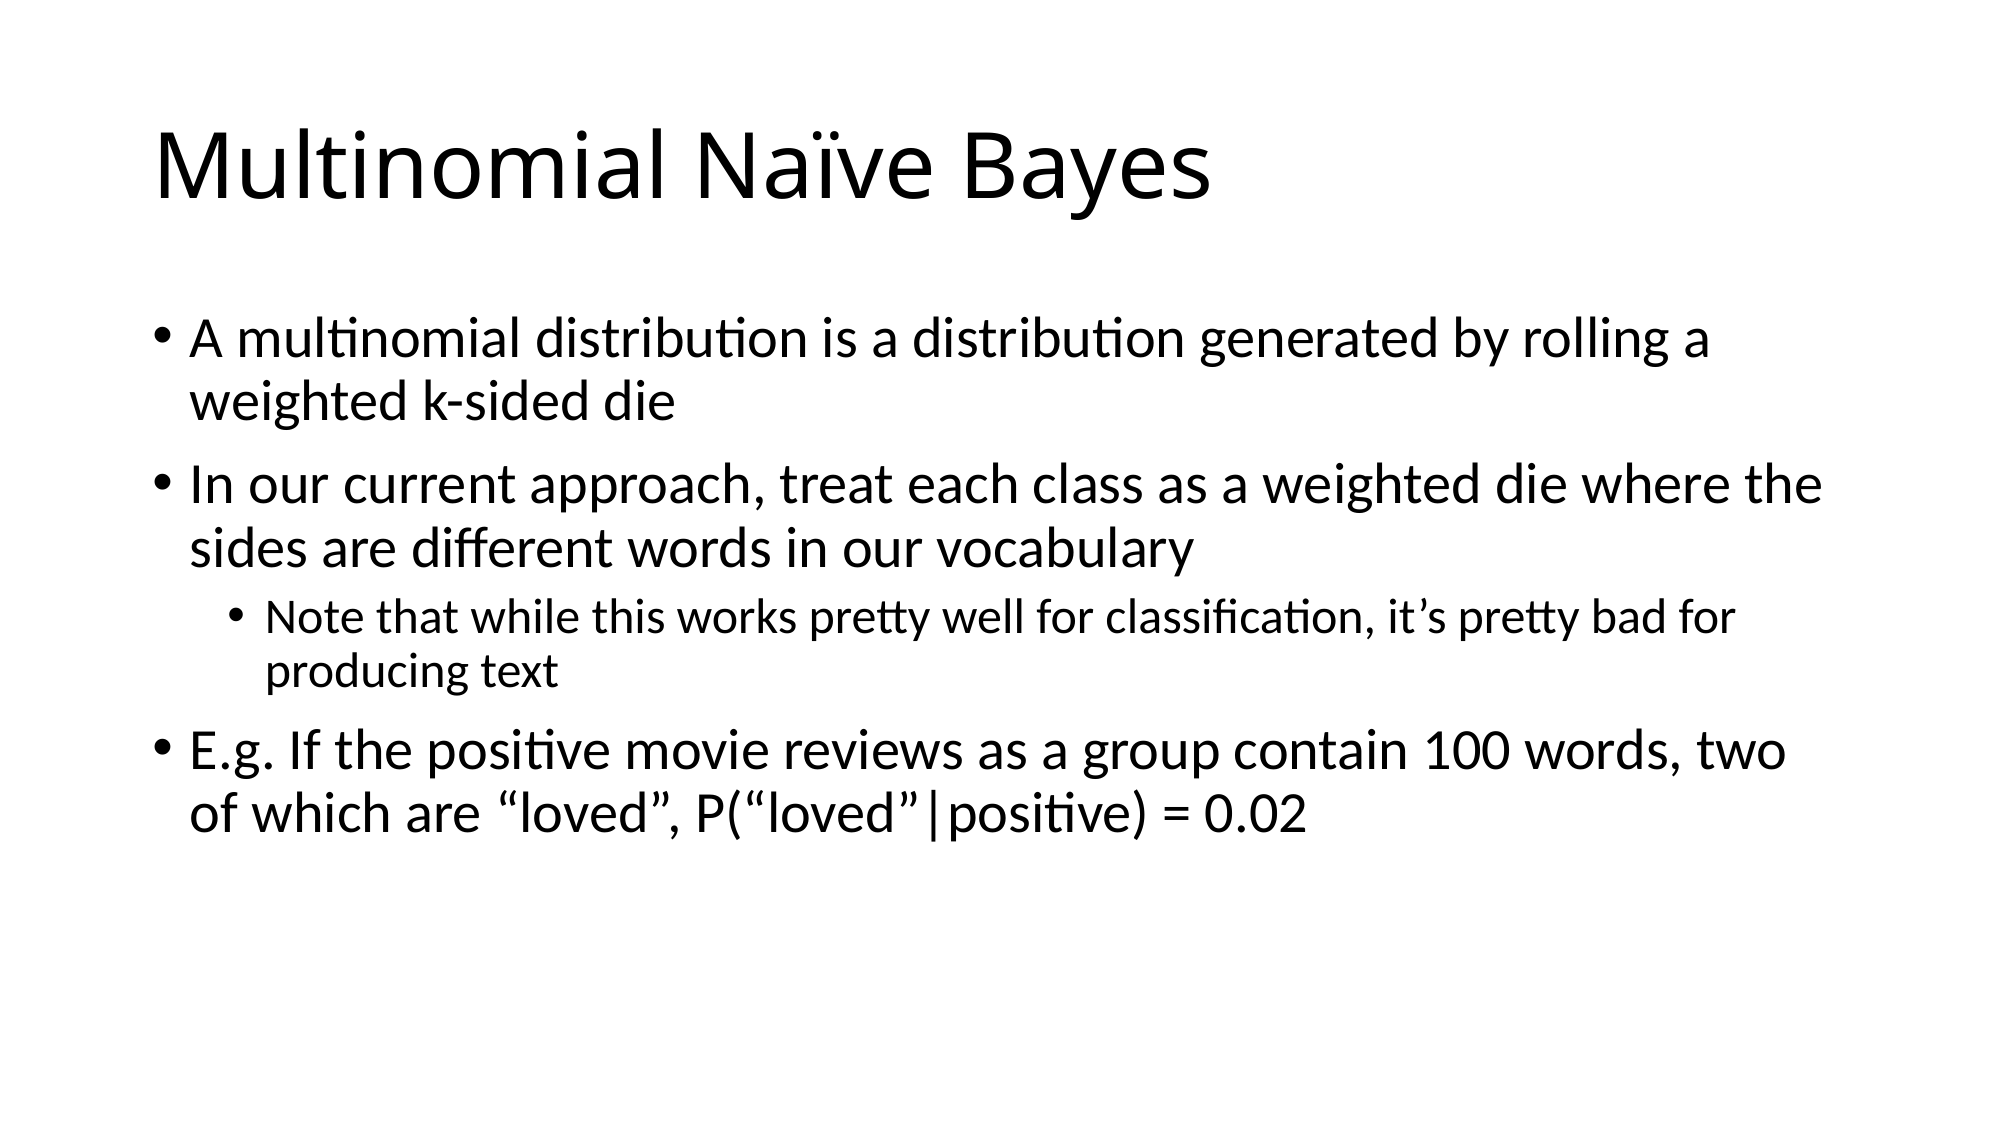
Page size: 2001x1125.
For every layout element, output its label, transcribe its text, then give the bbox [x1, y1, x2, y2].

title Multinomial Naïve Bayes [137, 59, 1863, 278]
list A multinomial distribution is a distribution generated by rolling a weighted k-sided die In our current approach, treat each class as a weighted die where the sides are different words in our vocabulary Note that while this works pretty well for classification, it’s pretty bad for producing text E.g. If the positive movie reviews as a group contain 100 words, two of which are “loved”, P(“loved”|positive) = 0.02 [137, 299, 1863, 1014]
